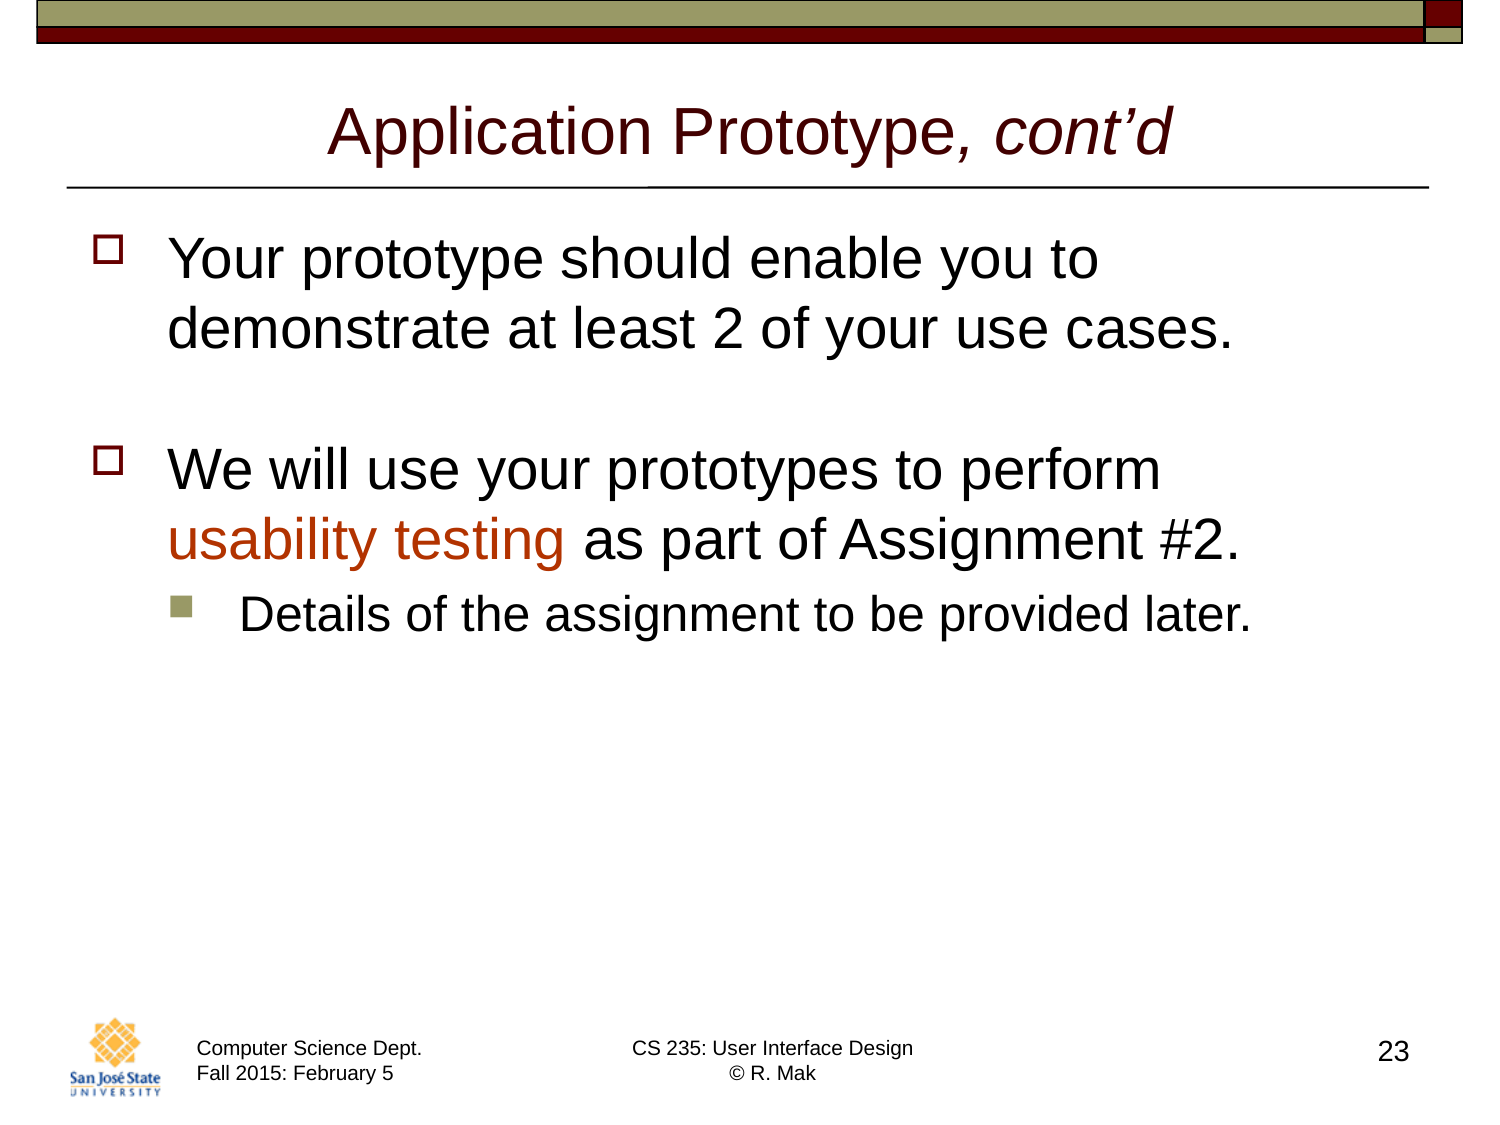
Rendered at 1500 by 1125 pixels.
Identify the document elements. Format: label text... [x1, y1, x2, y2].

slide_number 23 [1112, 1025, 1425, 1100]
title Application Prototype, cont’d [75, 67, 1425, 175]
picture [60, 1012, 166, 1112]
list Your prototype should enable you to demonstrate at least 2 of your use cases. We will use your prototypes to perform usability testing as part of Assignment #2. Details of the assignment to be provided later. [75, 212, 1425, 1006]
